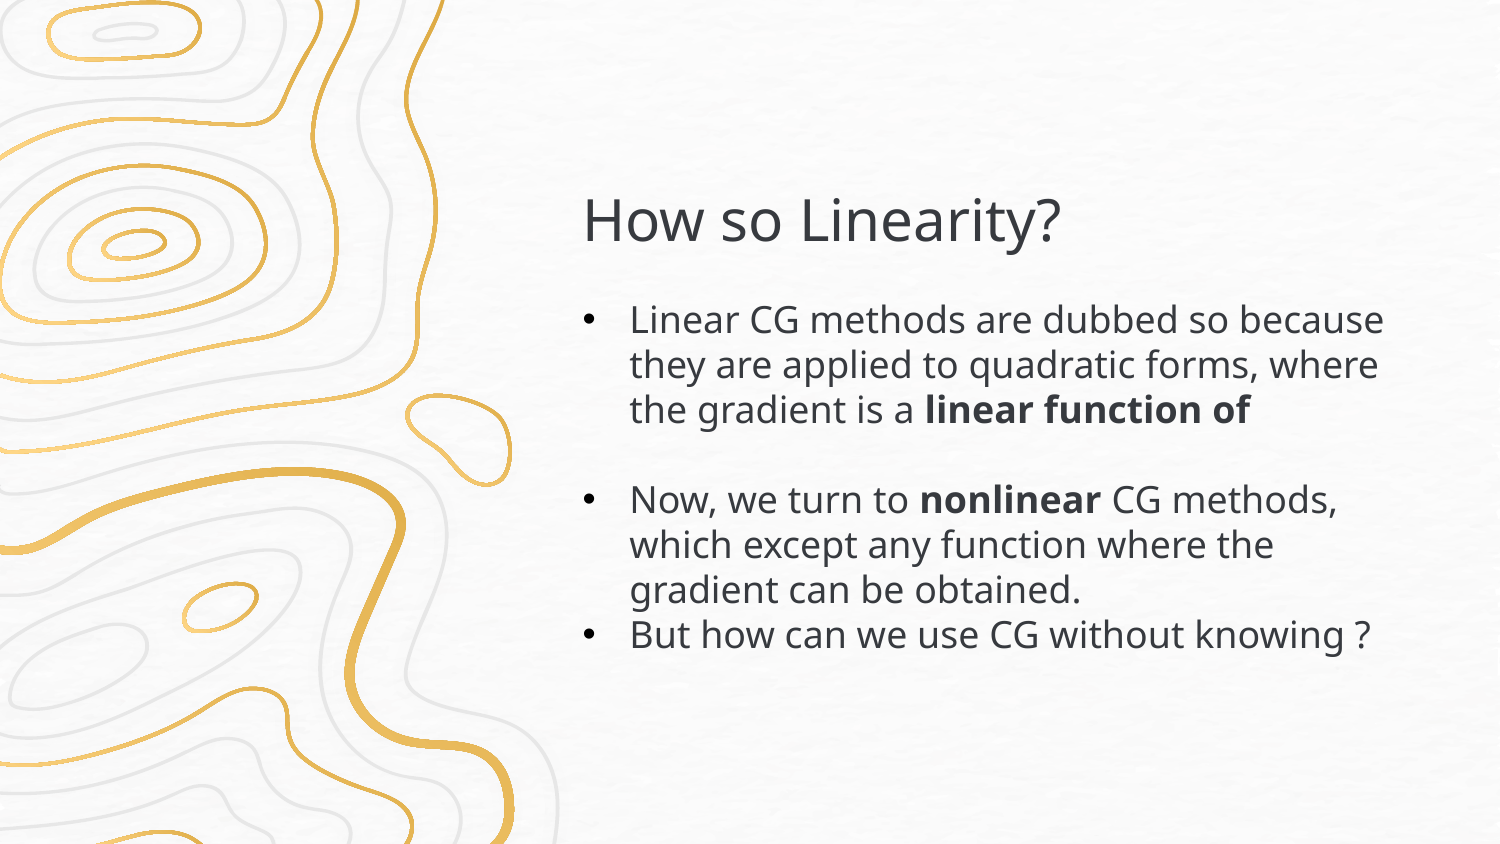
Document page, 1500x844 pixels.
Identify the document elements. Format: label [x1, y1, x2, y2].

text_box [567, 175, 1414, 668]
